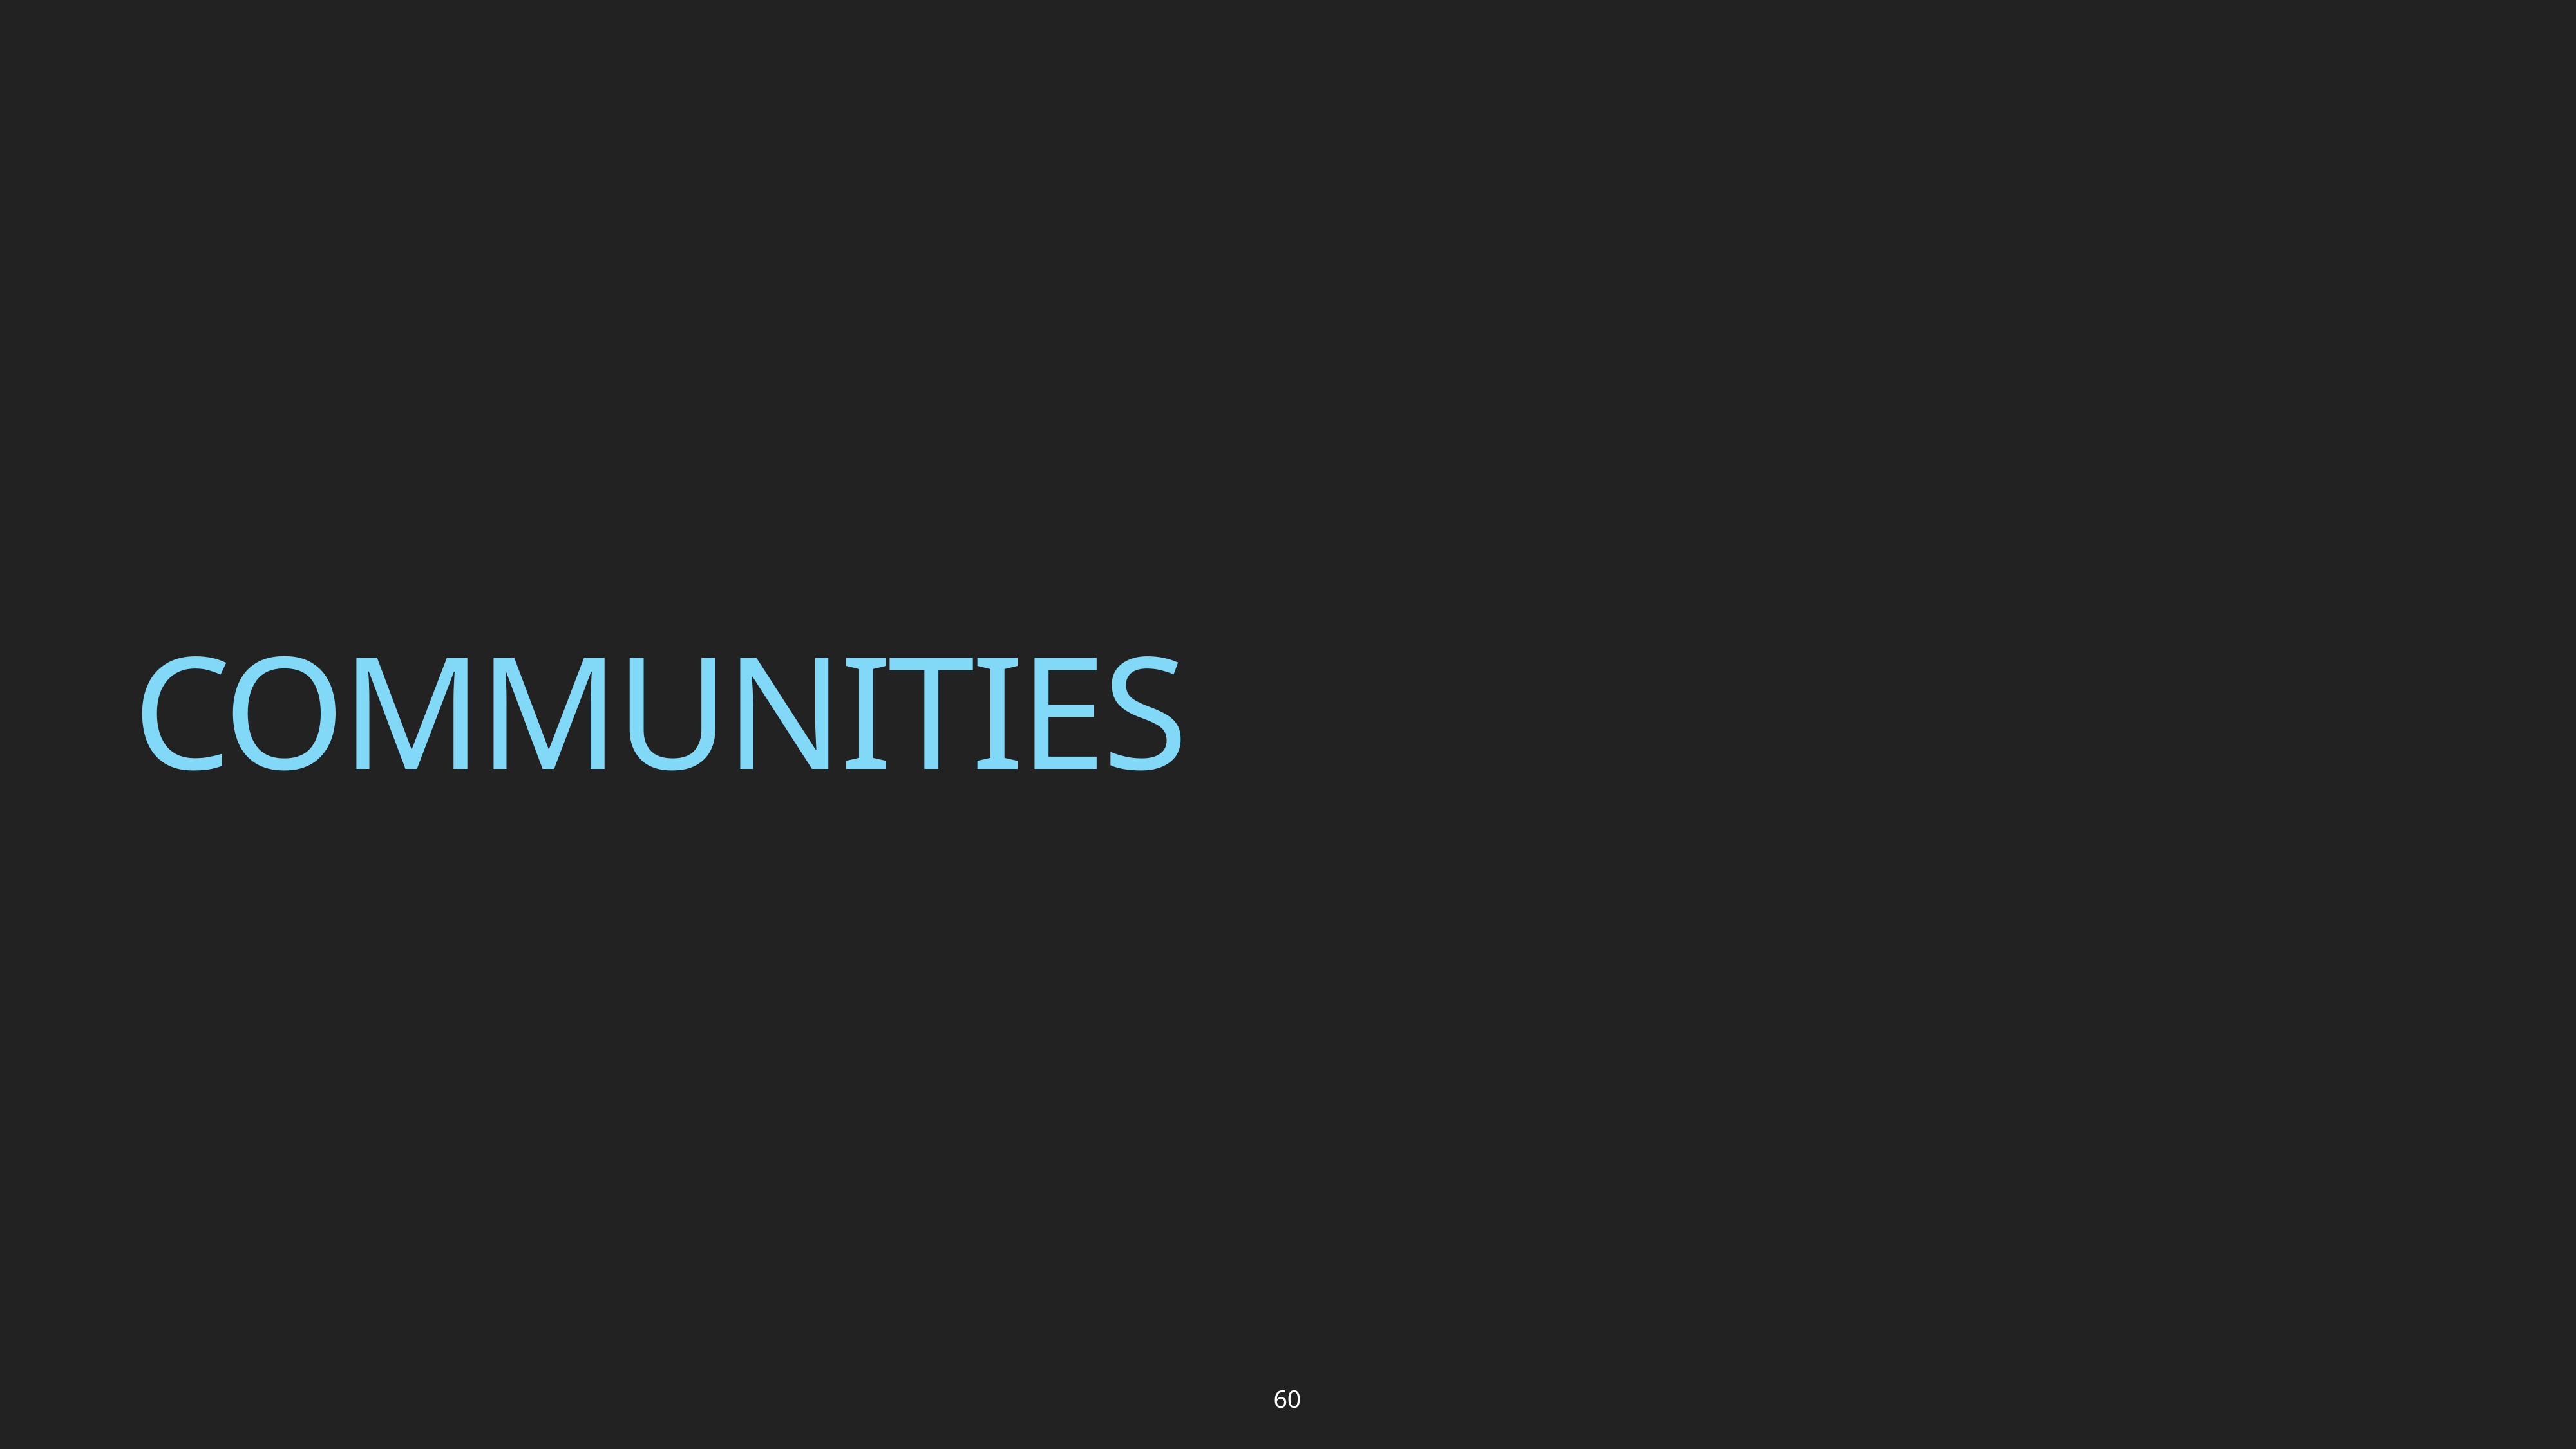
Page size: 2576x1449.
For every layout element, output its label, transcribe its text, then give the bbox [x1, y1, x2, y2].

slide_number 60 [1257, 1381, 1318, 1423]
title COMMUNITIES [127, 478, 2449, 971]
